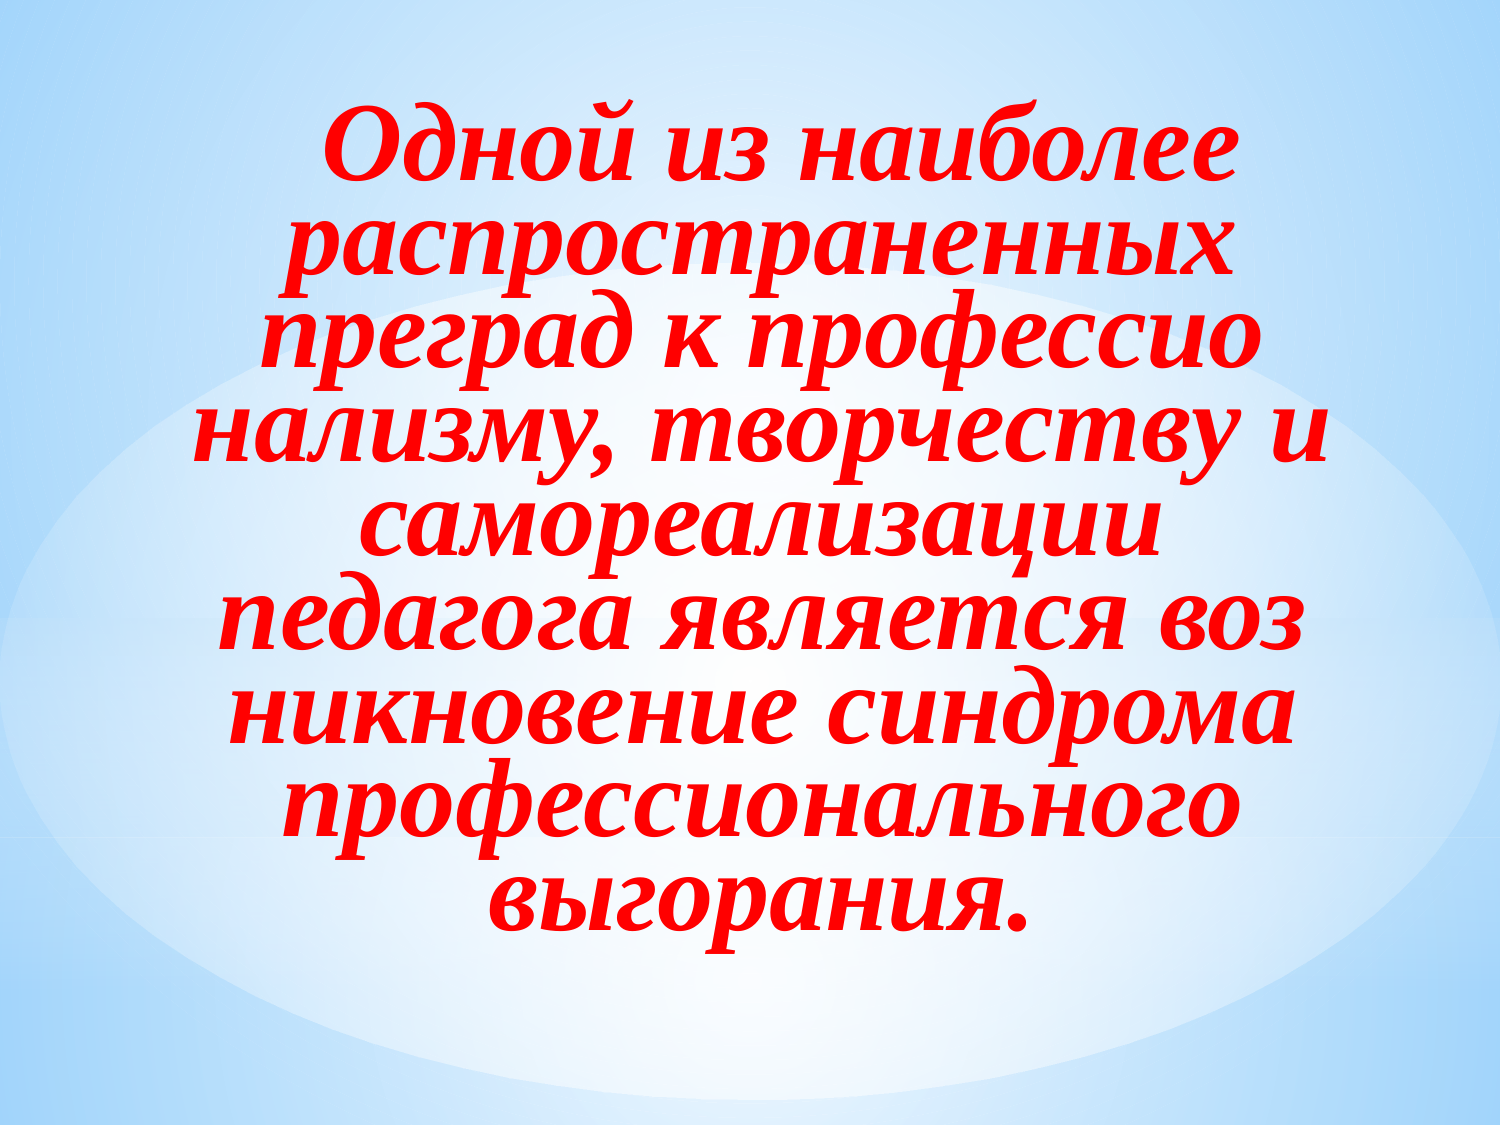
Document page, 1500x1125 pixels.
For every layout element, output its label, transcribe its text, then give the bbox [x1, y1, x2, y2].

text_box Одной из наиболее распространенных преград к профессио­нализму, творчеству и самореализации педагога является воз­никновение синдрома профессионального выгорания. [135, 101, 1388, 961]
